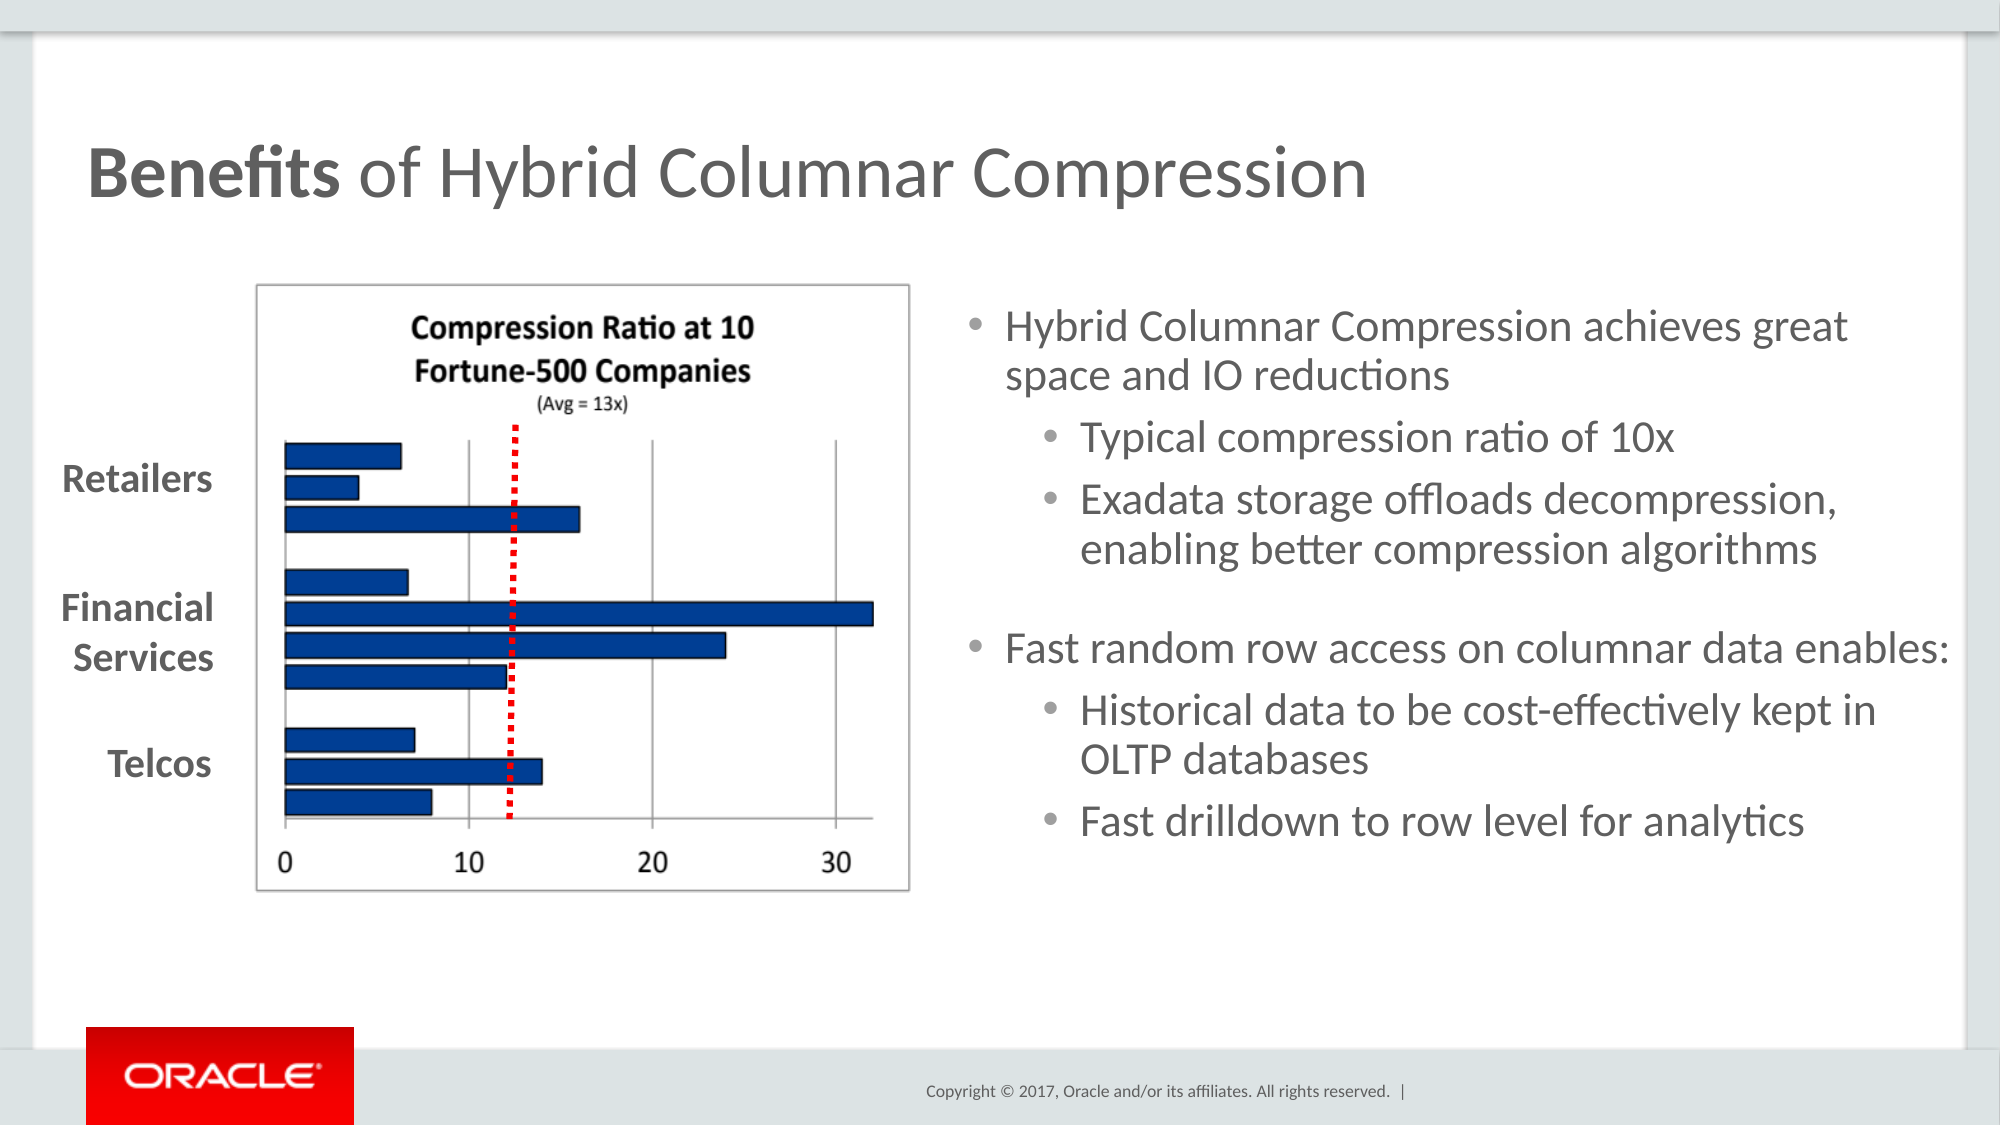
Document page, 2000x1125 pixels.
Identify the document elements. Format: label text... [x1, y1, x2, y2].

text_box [21, 439, 235, 797]
picture [86, 1027, 354, 1125]
title Benefits of Hybrid Columnar Compression [87, 66, 1913, 213]
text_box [250, 277, 914, 897]
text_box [509, 424, 516, 825]
text_box Hybrid Columnar Compression achieves great space and IO reductions Typical compression ratio of 10x Exadata storage offloads decompression, enabling better compression algorithms Fast random row access on columnar data enables: Historical data to be cost-effectively kept in OLTP databases Fast drilldown to row level for analytics [955, 301, 1965, 881]
